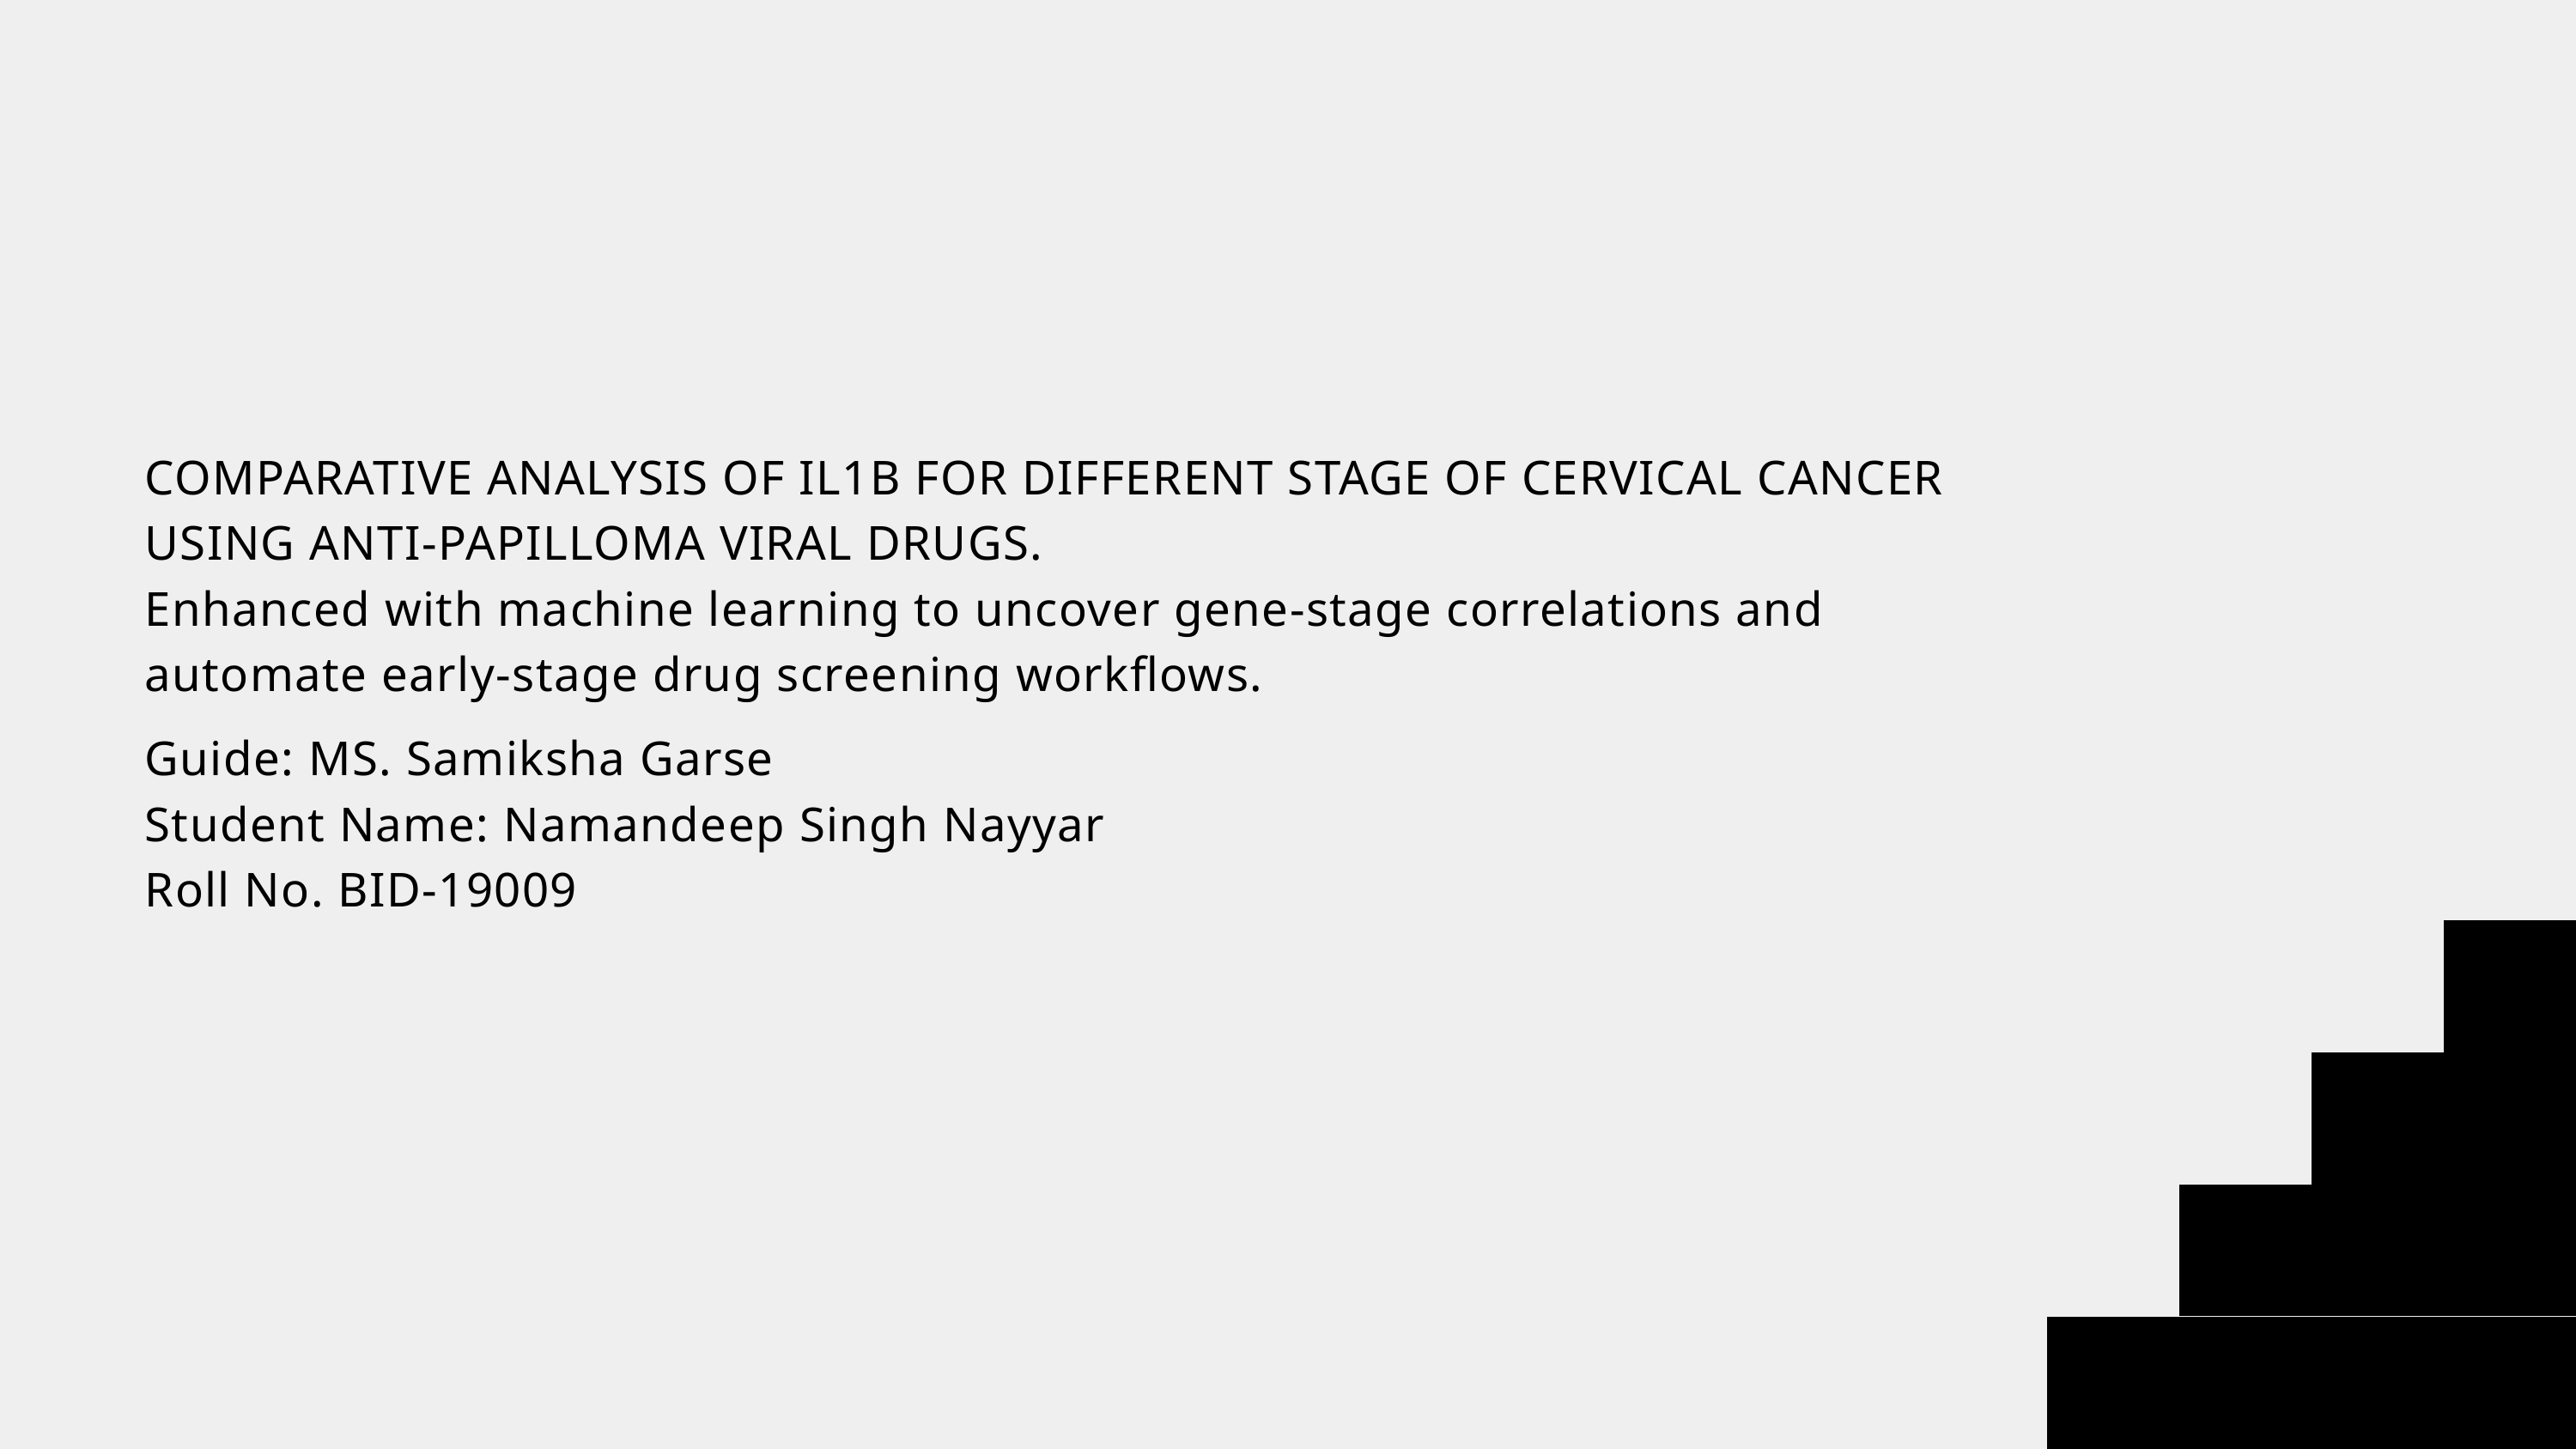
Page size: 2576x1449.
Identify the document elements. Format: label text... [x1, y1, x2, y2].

text_box Guide: MS. Samiksha Garse Student Name: Namandeep Singh Nayyar Roll No. BID-19009 [144, 719, 1956, 917]
text_box COMPARATIVE ANALYSIS OF IL1B FOR DIFFERENT STAGE OF CERVICAL CANCER USING ANTI-PAPILLOMA VIRAL DRUGS. Enhanced with machine learning to uncover gene-stage correlations and automate early-stage drug screening workflows. [144, 438, 1968, 701]
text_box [2046, 919, 2576, 1449]
